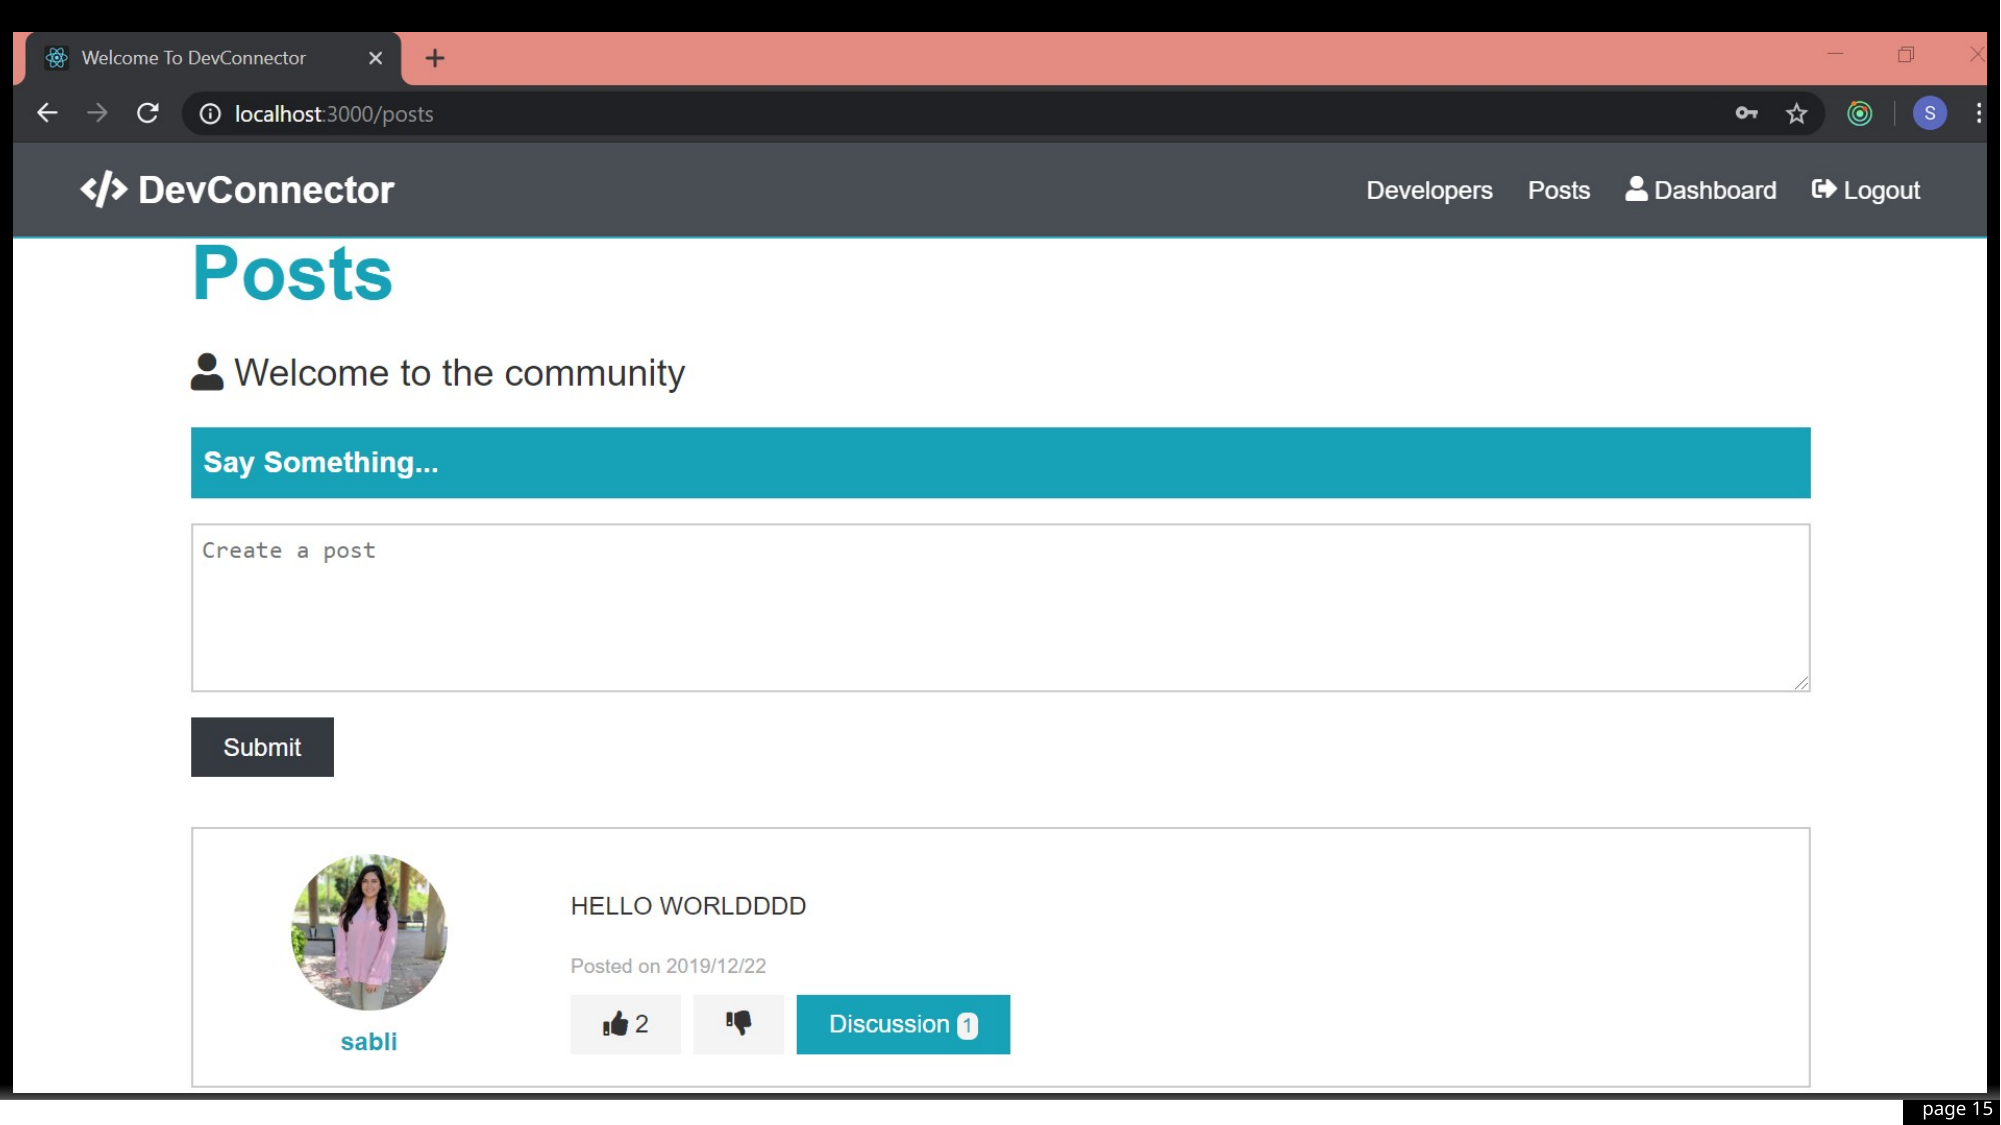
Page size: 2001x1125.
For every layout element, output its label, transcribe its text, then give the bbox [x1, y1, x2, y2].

slide_number page 15 [1903, 1096, 1994, 1123]
picture [13, 26, 1987, 1093]
